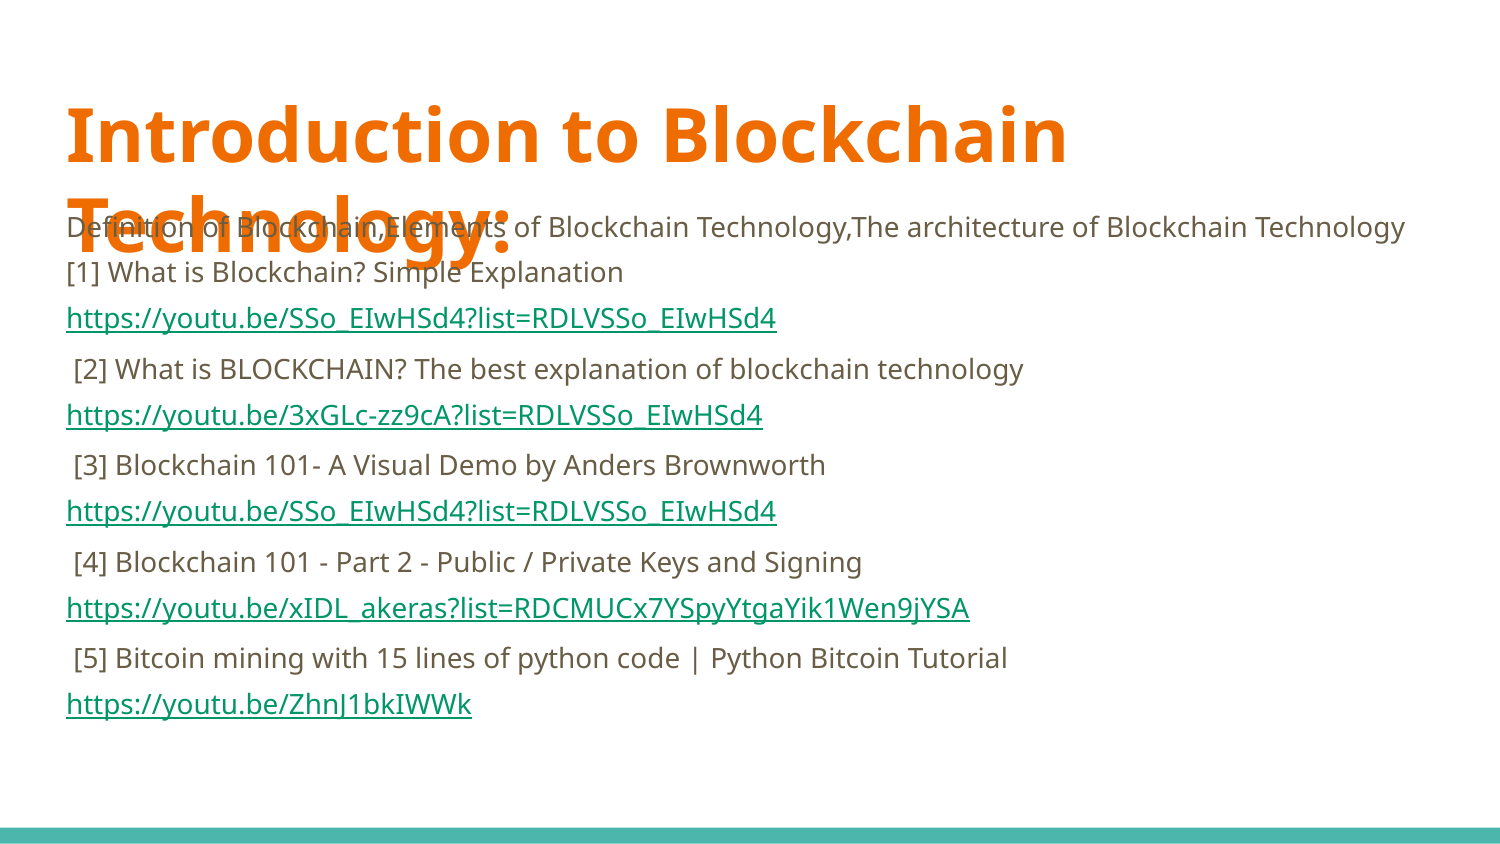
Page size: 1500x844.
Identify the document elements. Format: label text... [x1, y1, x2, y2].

title Introduction to Blockchain Technology: [51, 72, 1449, 189]
list Definition of Blockchain,Elements of Blockchain Technology,The architecture of Blockchain Technology [1] What is Blockchain? Simple Explanation https://youtu.be/SSo_EIwHSd4?list=RDLVSSo_EIwHSd4 [2] What is BLOCKCHAIN? The best explanation of blockchain technology https://youtu.be/3xGLc-zz9cA?list=RDLVSSo_EIwHSd4 [3] Blockchain 101- A Visual Demo by Anders Brownworth https://youtu.be/SSo_EIwHSd4?list=RDLVSSo_EIwHSd4 [4] Blockchain 101 - Part 2 - Public / Private Keys and Signing https://youtu.be/xIDL_akeras?list=RDCMUCx7YSpyYtgaYik1Wen9jYSA [5] Bitcoin mining with 15 lines of python code | Python Bitcoin Tutorial https://youtu.be/ZhnJ1bkIWWk [51, 189, 1449, 788]
